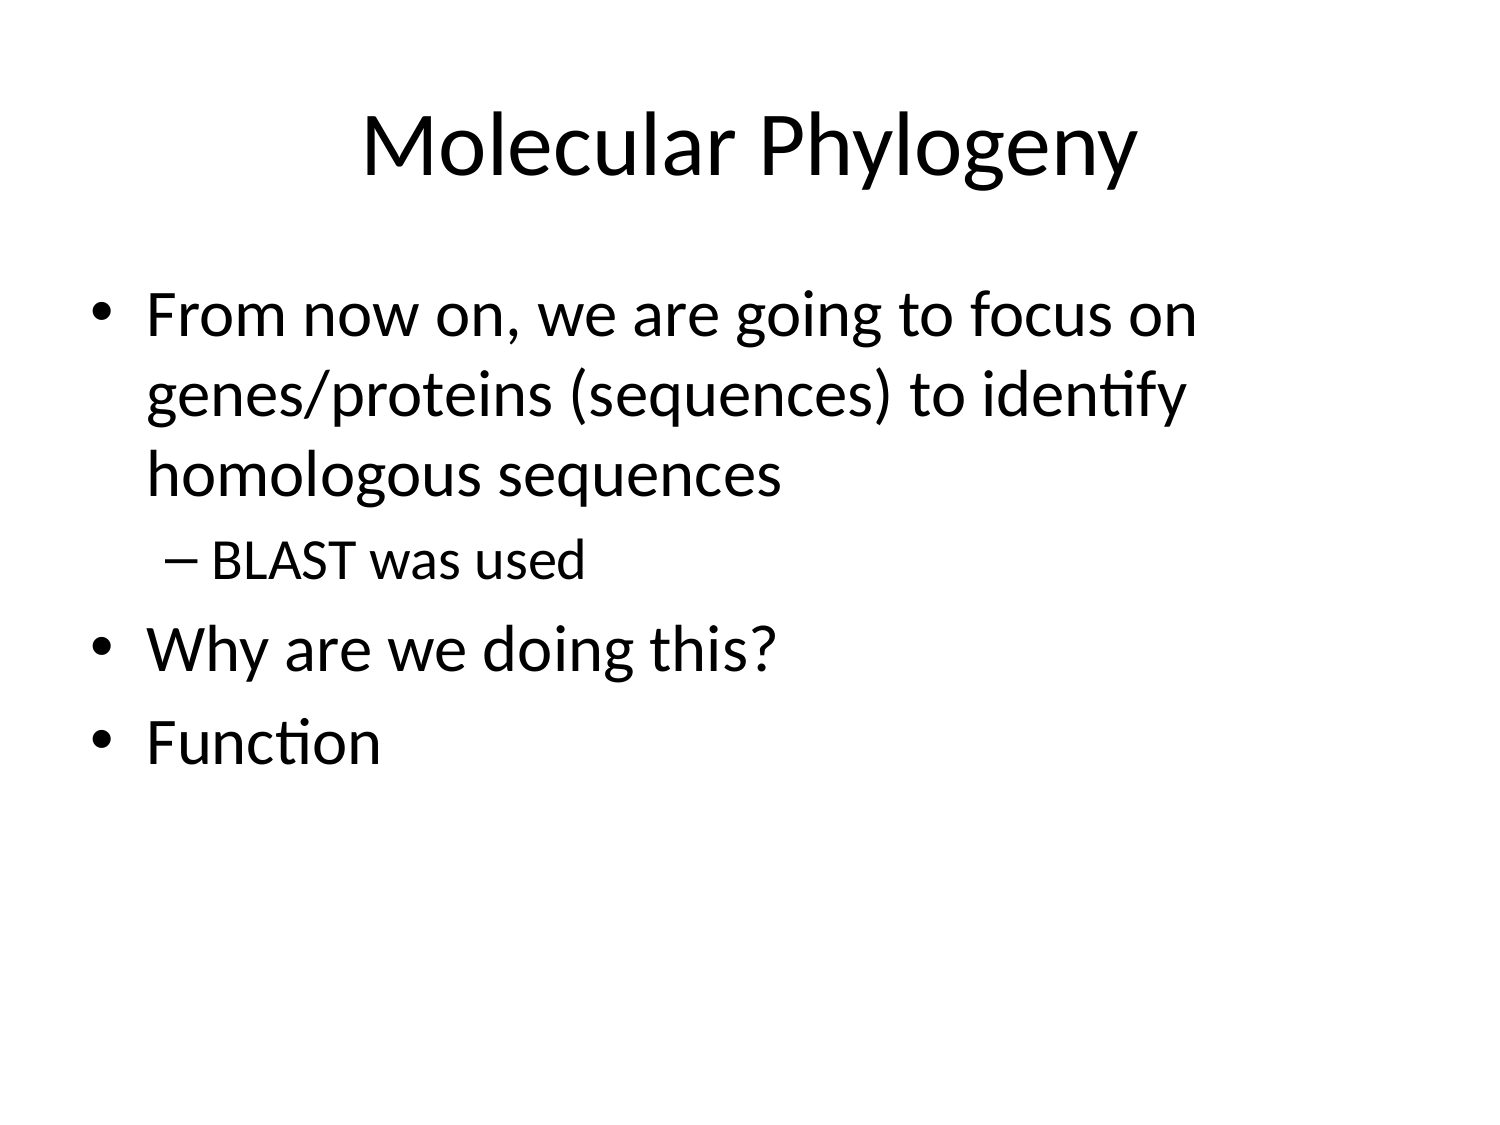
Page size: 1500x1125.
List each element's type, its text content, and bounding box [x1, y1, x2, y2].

list From now on, we are going to focus on genes/proteins (sequences) to identify homologous sequences BLAST was used Why are we doing this? Function [75, 262, 1425, 1005]
title Molecular Phylogeny [75, 45, 1425, 233]
